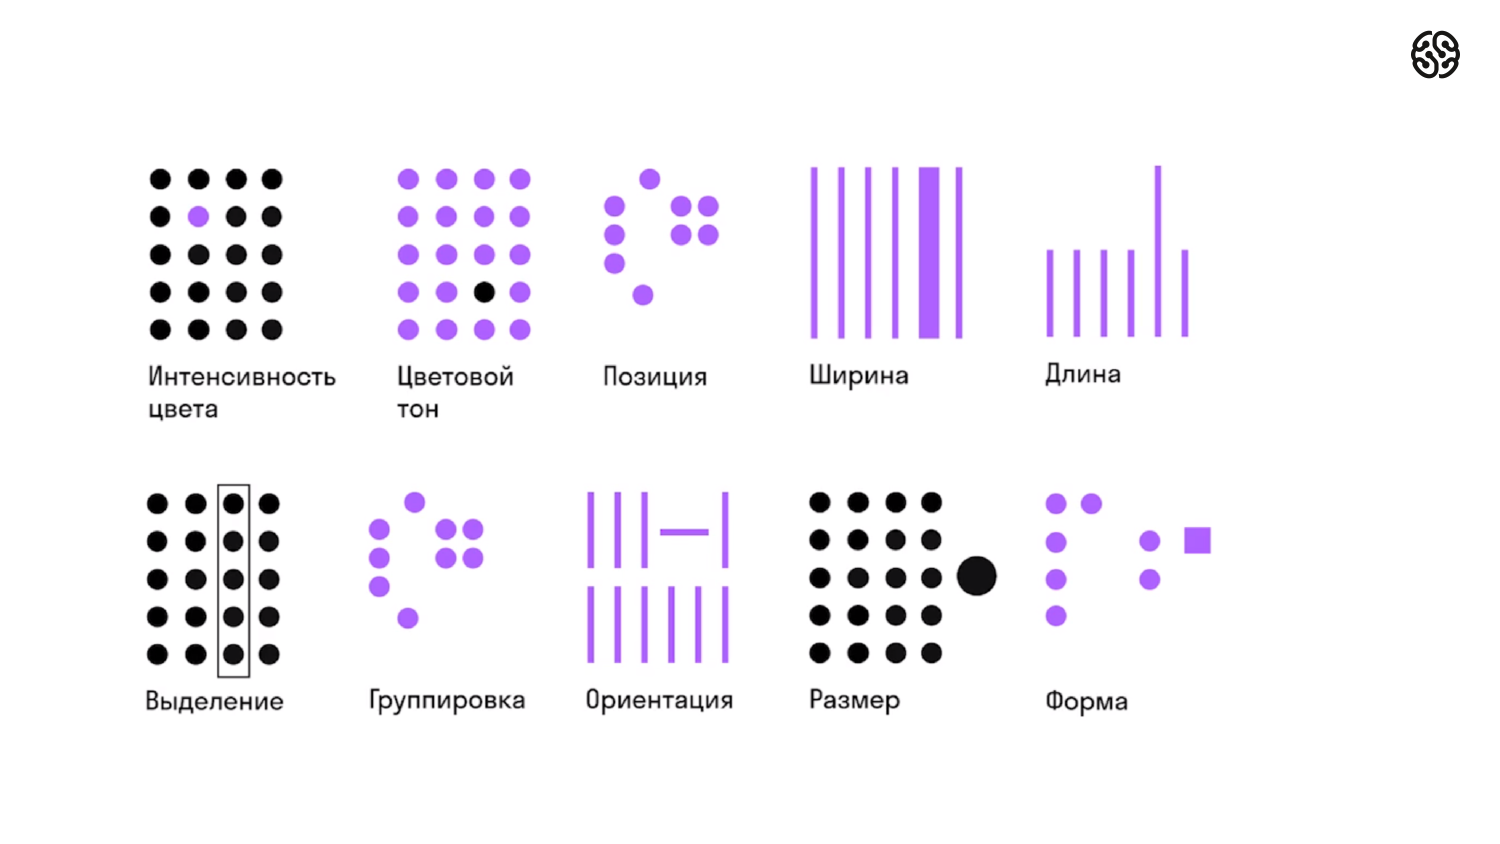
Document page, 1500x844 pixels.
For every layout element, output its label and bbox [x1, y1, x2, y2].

picture [1411, 30, 1460, 79]
picture [116, 147, 1260, 725]
